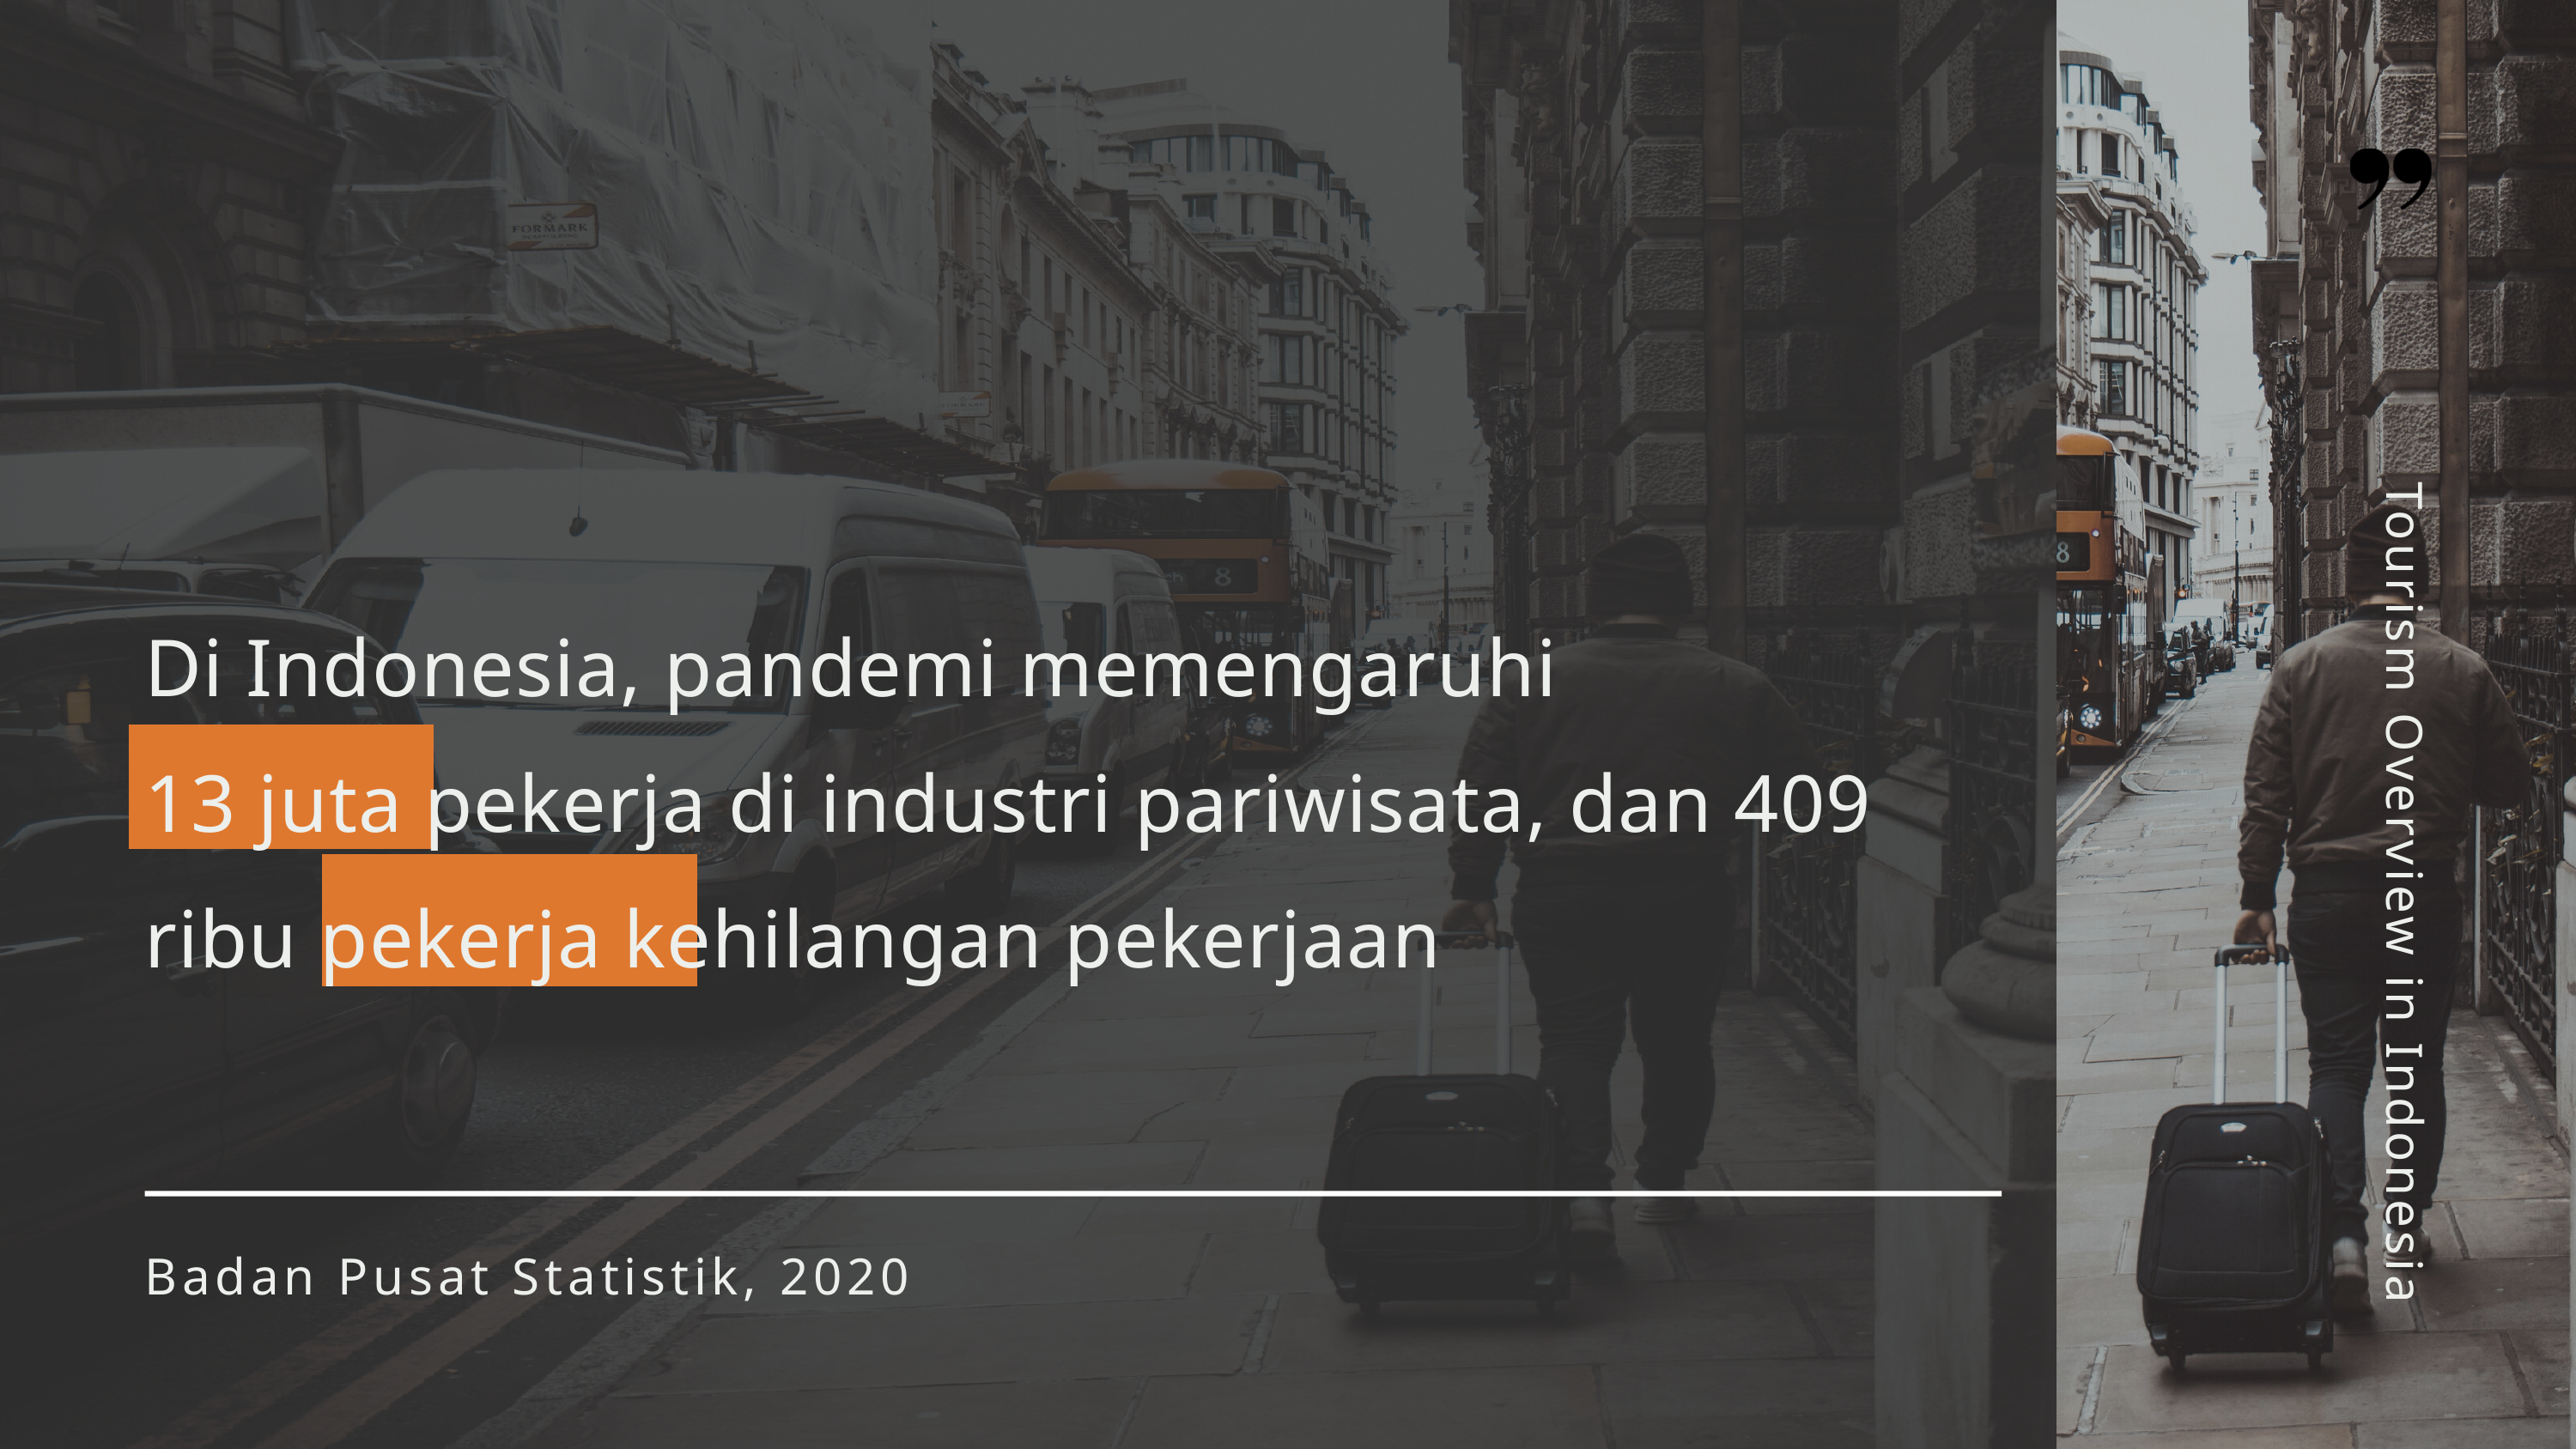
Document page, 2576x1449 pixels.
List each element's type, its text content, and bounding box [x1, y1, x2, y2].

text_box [321, 853, 698, 987]
text_box [144, 1191, 2002, 1197]
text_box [128, 724, 434, 849]
text_box Badan Pusat Statistik, 2020 [144, 1240, 1566, 1305]
text_box Di Indonesia, pandemi memengaruhi 13 juta pekerja di industri pariwisata, dan 409 ribu pekerja kehilangan pekerjaan [144, 576, 1900, 984]
picture [0, 0, 2576, 1449]
